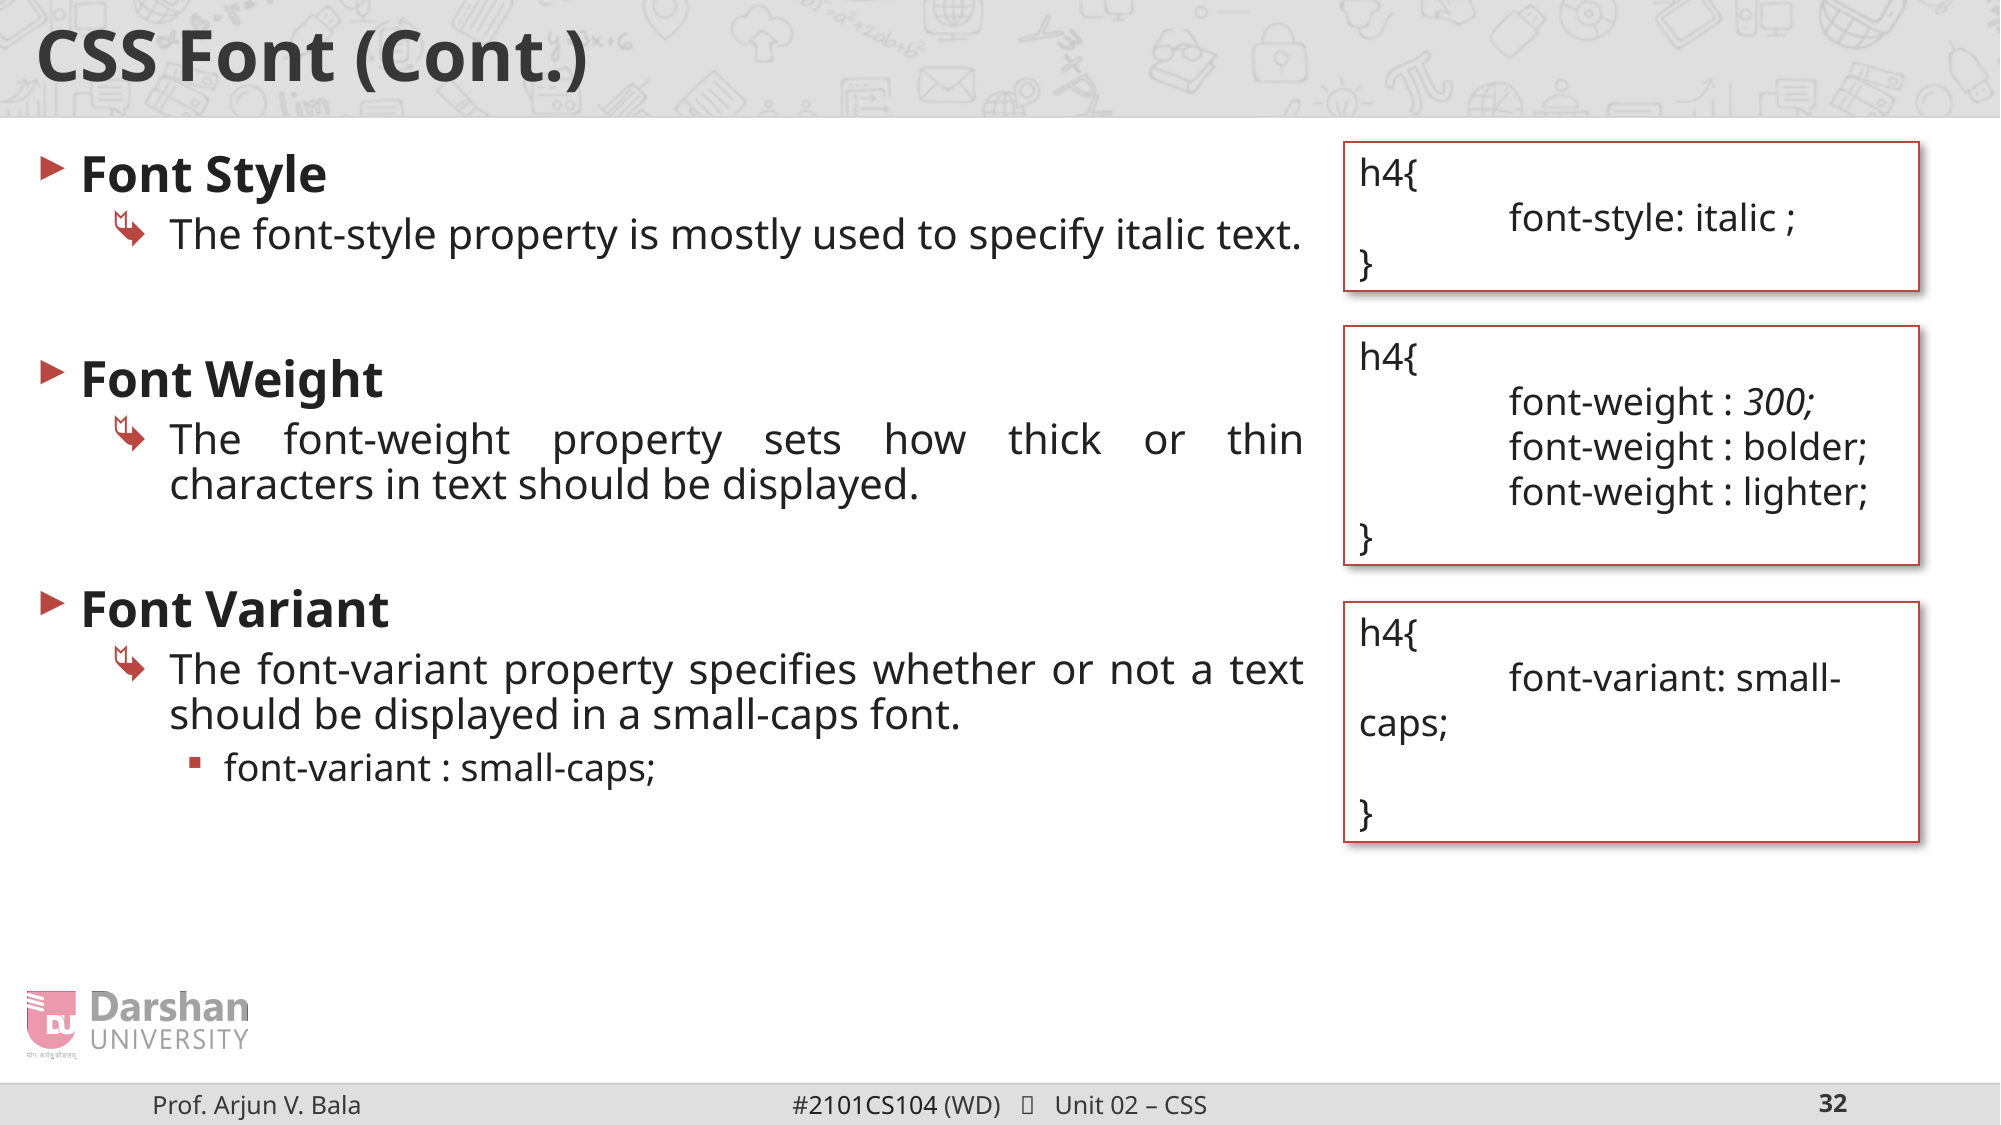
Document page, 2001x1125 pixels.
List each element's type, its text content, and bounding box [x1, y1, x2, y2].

title CSS Font (Cont.) [0, 0, 2000, 117]
text_box h4{ font-style: italic ; } [1343, 141, 1920, 292]
list Font Style The font-style property is mostly used to specify italic text. Font Weight The font-weight property sets how thick or thin characters in text should be displayed. Font Variant The font-variant property specifies whether or not a text should be displayed in a small-caps font. font-variant : small-caps; [21, 141, 1320, 1059]
text_box h4{ font-weight : 300; font-weight : bolder; font-weight : lighter; } [1343, 325, 1920, 566]
text_box h4{ font-variant: small-caps; } [1343, 601, 1920, 843]
